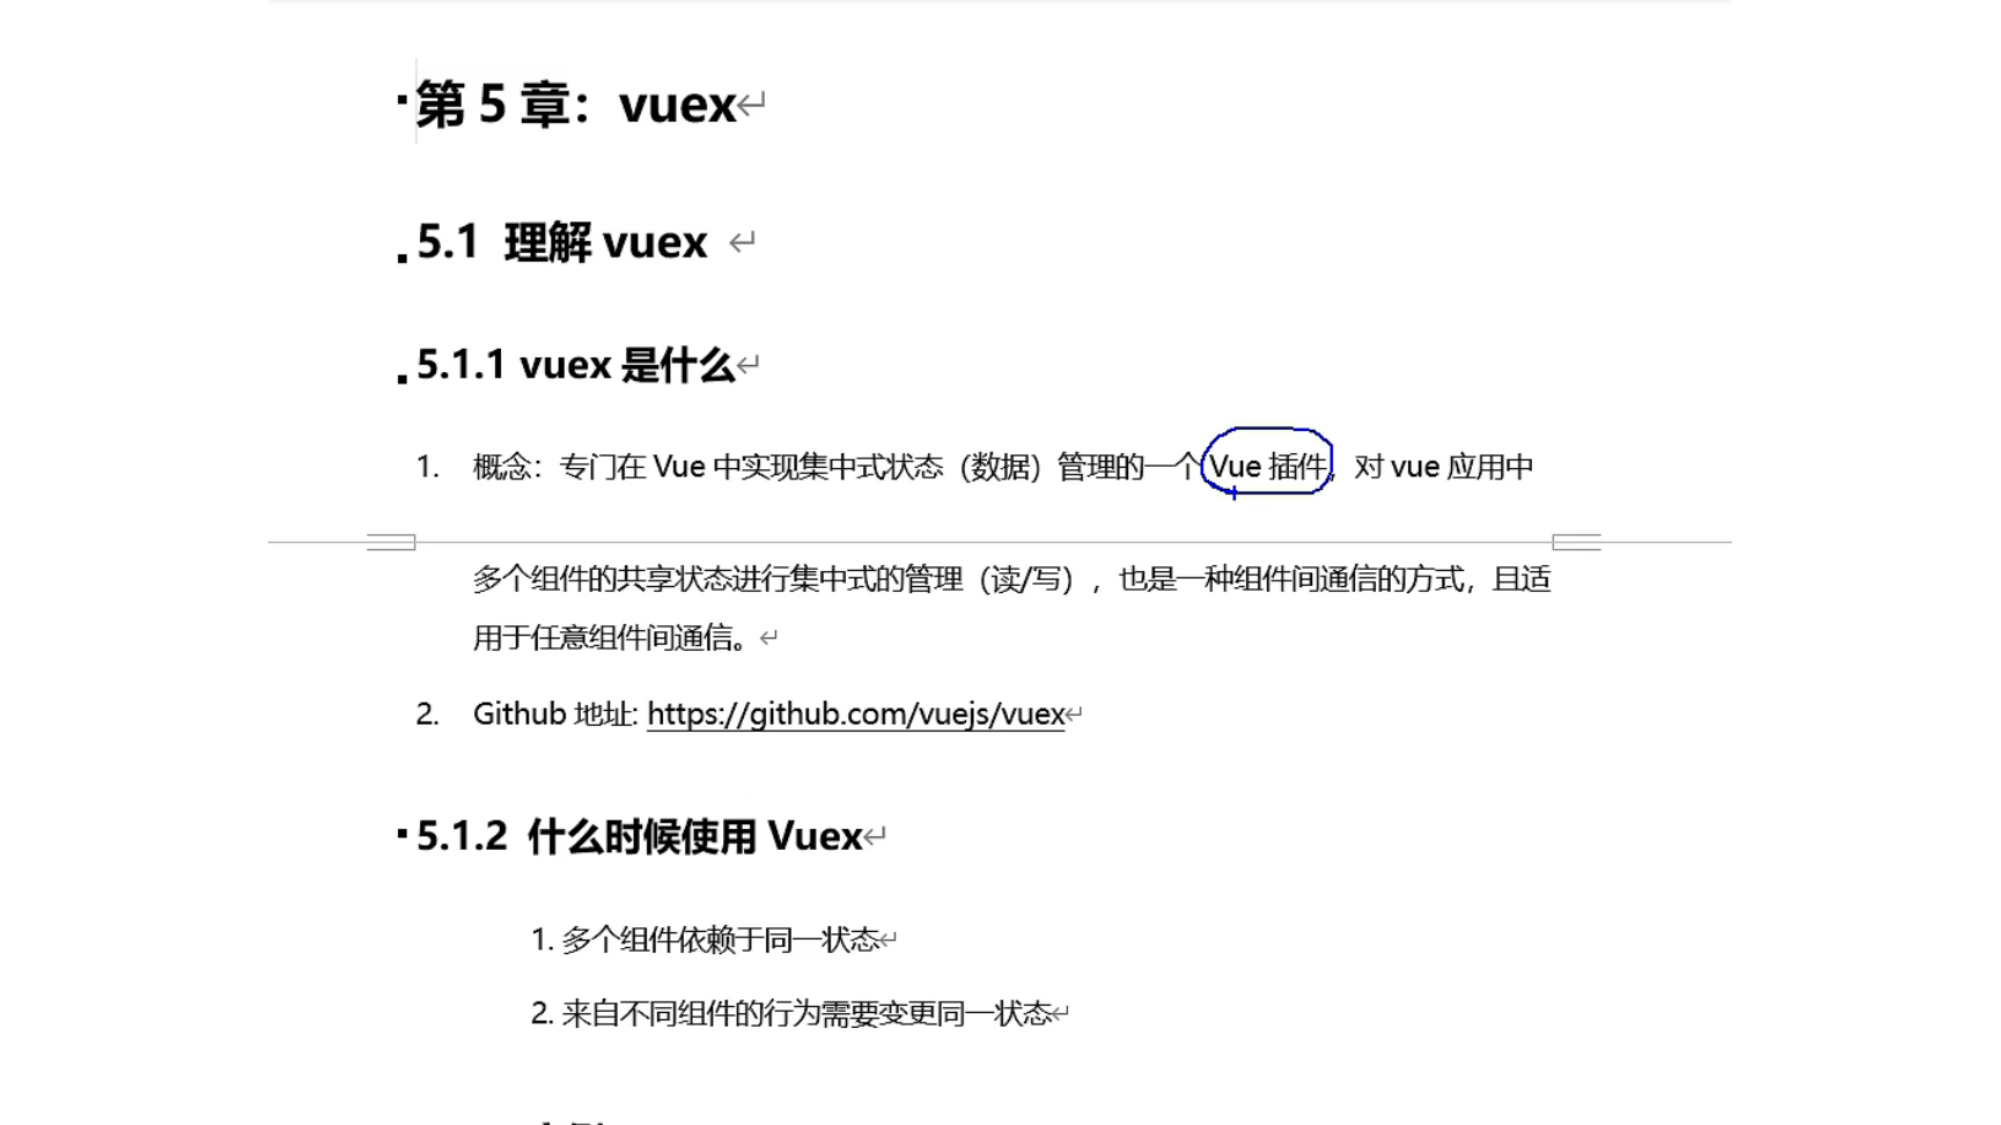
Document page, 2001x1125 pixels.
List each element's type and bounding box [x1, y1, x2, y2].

picture [268, 0, 1732, 1125]
